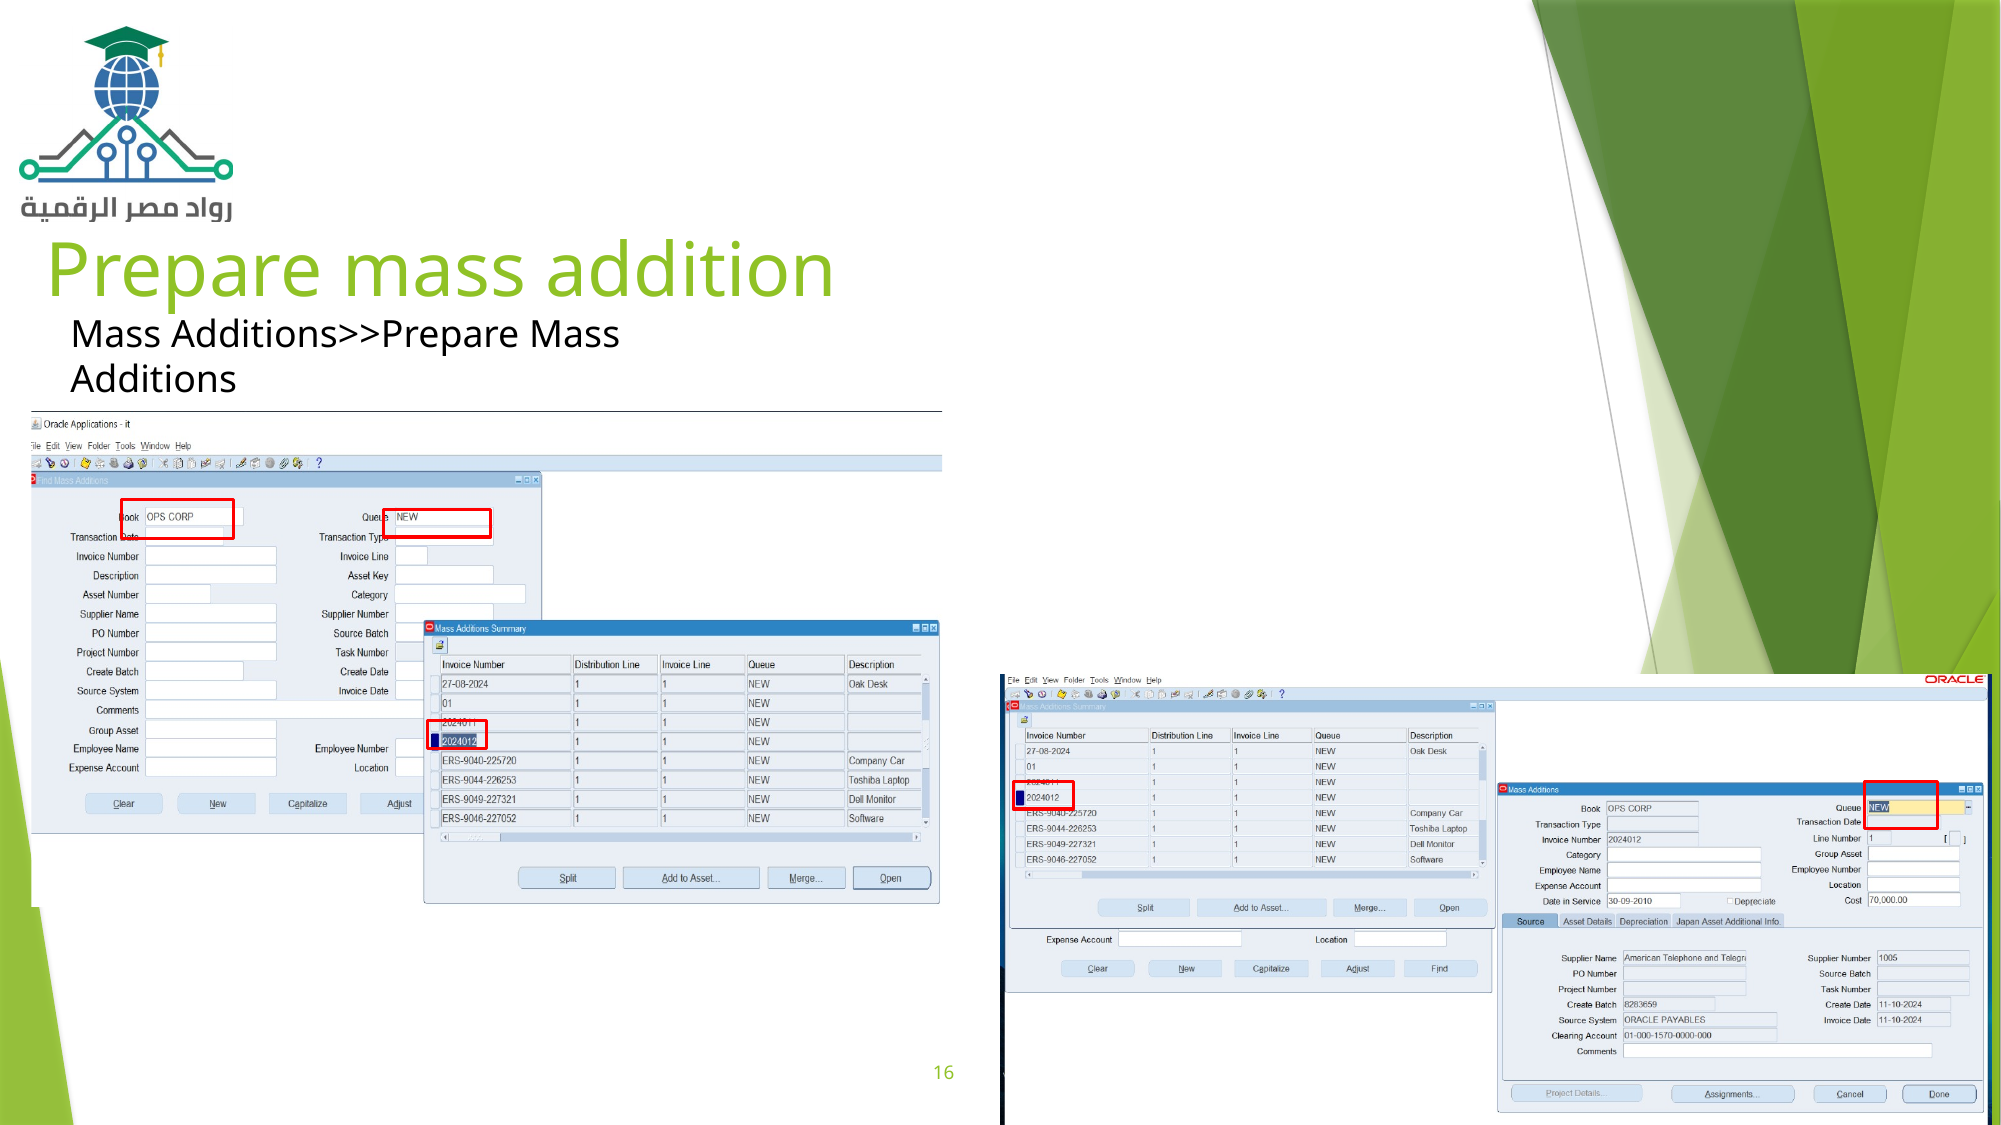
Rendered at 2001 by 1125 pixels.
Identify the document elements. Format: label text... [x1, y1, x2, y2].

text_box Mass Additions>>Prepare Mass Additions [55, 302, 760, 407]
picture [30, 410, 943, 907]
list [996, 674, 2000, 1125]
title Prepare mass addition [30, 213, 1441, 431]
picture [19, 26, 233, 222]
slide_number 16 [857, 1043, 970, 1104]
